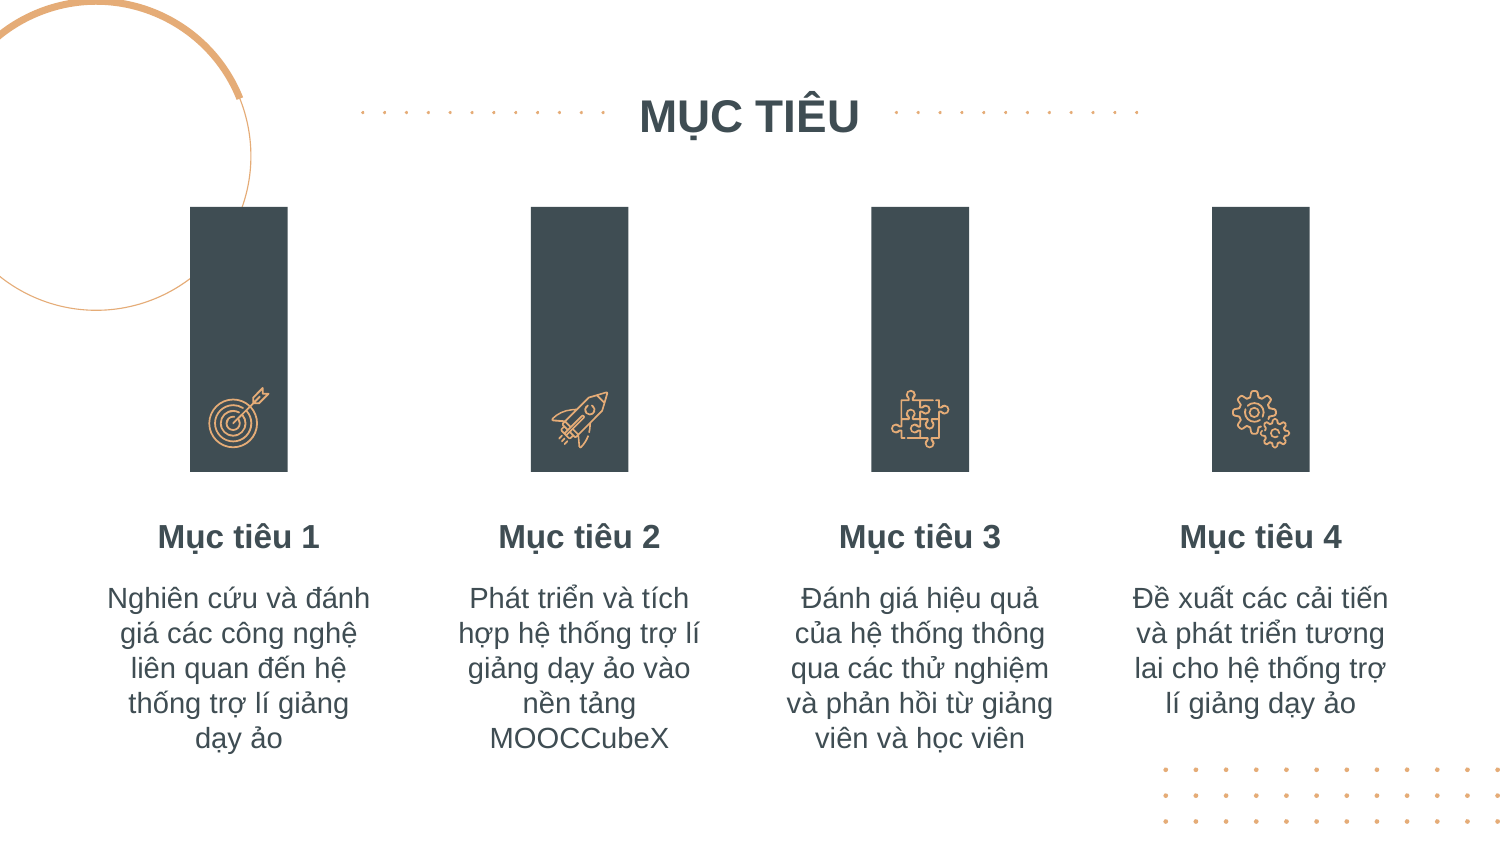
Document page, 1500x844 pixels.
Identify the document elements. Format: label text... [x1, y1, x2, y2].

text_box [190, 206, 288, 446]
text_box [530, 206, 629, 446]
title Mục tiêu 3 [770, 446, 1070, 564]
title MỤC TIÊU [278, 71, 1222, 166]
title Mục tiêu 1 [89, 446, 389, 564]
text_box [1231, 389, 1291, 449]
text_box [550, 391, 609, 449]
title Mục tiêu 4 [1111, 446, 1411, 564]
subtitle Phát triển và tích hợp hệ thống trợ lí giảng dạy ảo vào nền tảng MOOCCubeX [430, 564, 730, 654]
text_box [871, 206, 970, 446]
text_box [360, 110, 606, 115]
text_box [208, 387, 270, 446]
text_box [891, 389, 950, 446]
title Mục tiêu 2 [430, 446, 730, 564]
subtitle Đề xuất các cải tiến và phát triển tương lai cho hệ thống trợ lí giảng dạy ảo [1111, 564, 1411, 654]
subtitle Đánh giá hiệu quả của hệ thống thông qua các thử nghiệm và phản hồi từ giảng viên và học viên [770, 564, 1070, 654]
subtitle Nghiên cứu và đánh giá các công nghệ liên quan đến hệ thống trợ lí giảng dạy ảo [89, 564, 389, 654]
text_box [1212, 206, 1310, 446]
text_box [894, 110, 1140, 115]
